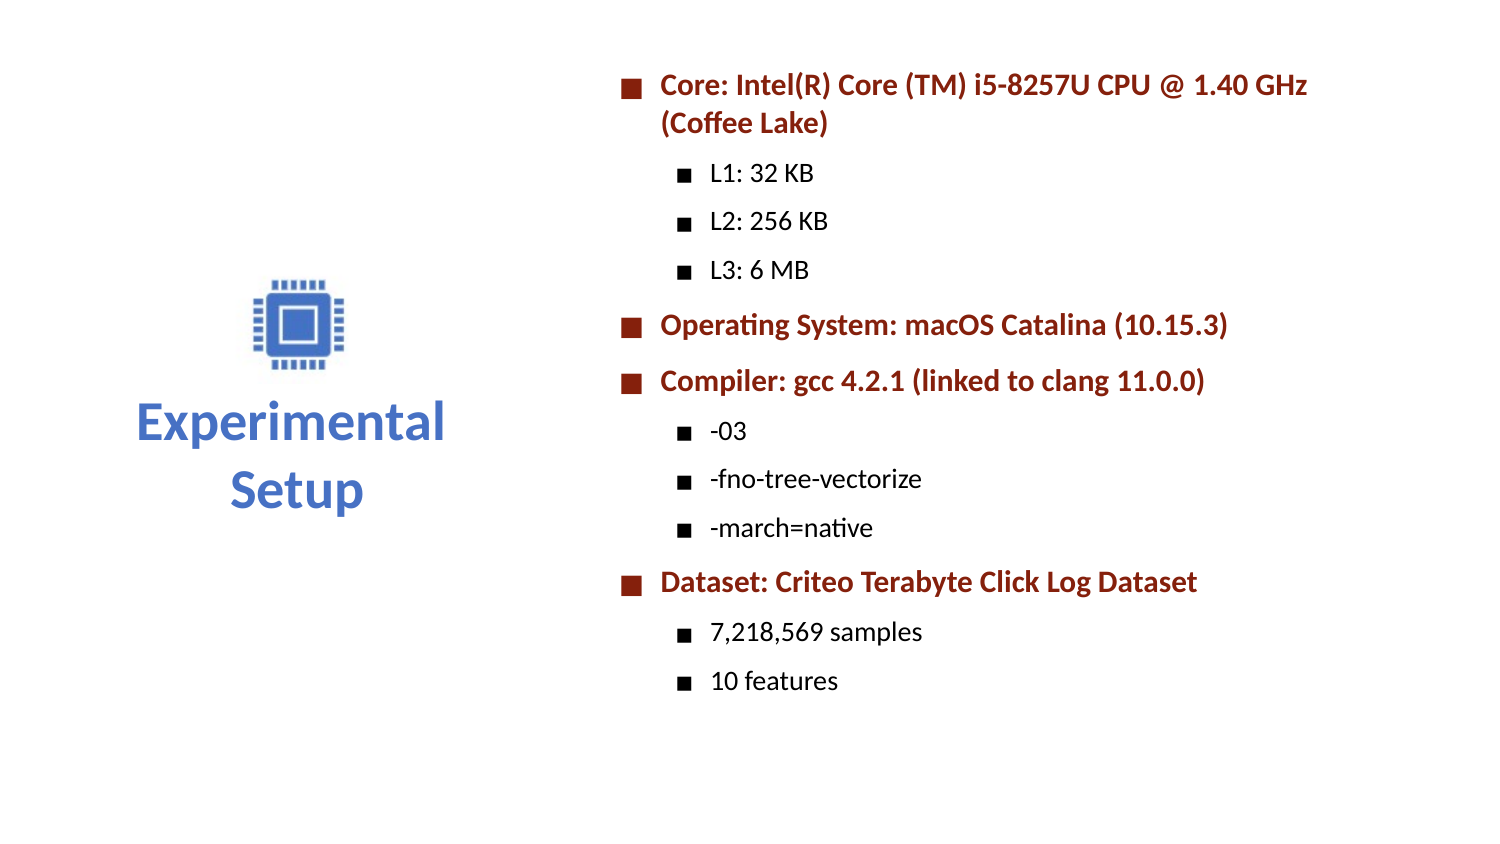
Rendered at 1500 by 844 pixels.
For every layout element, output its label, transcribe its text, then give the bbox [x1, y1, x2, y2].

list Core: Intel(R) Core (TM) i5-8257U CPU @ 1.40 GHz (Coffee Lake) L1: 32 KB L2: 256 KB L3: 6 MB Operating System: macOS Catalina (10.15.3) Compiler: gcc 4.2.1 (linked to clang 11.0.0) -03 -fno-tree-vectorize -march=native Dataset: Criteo Terabyte Click Log Dataset 7,218,569 samples 10 features [603, 57, 1357, 780]
picture [234, 264, 362, 384]
text_box Experimental Setup [83, 369, 512, 468]
